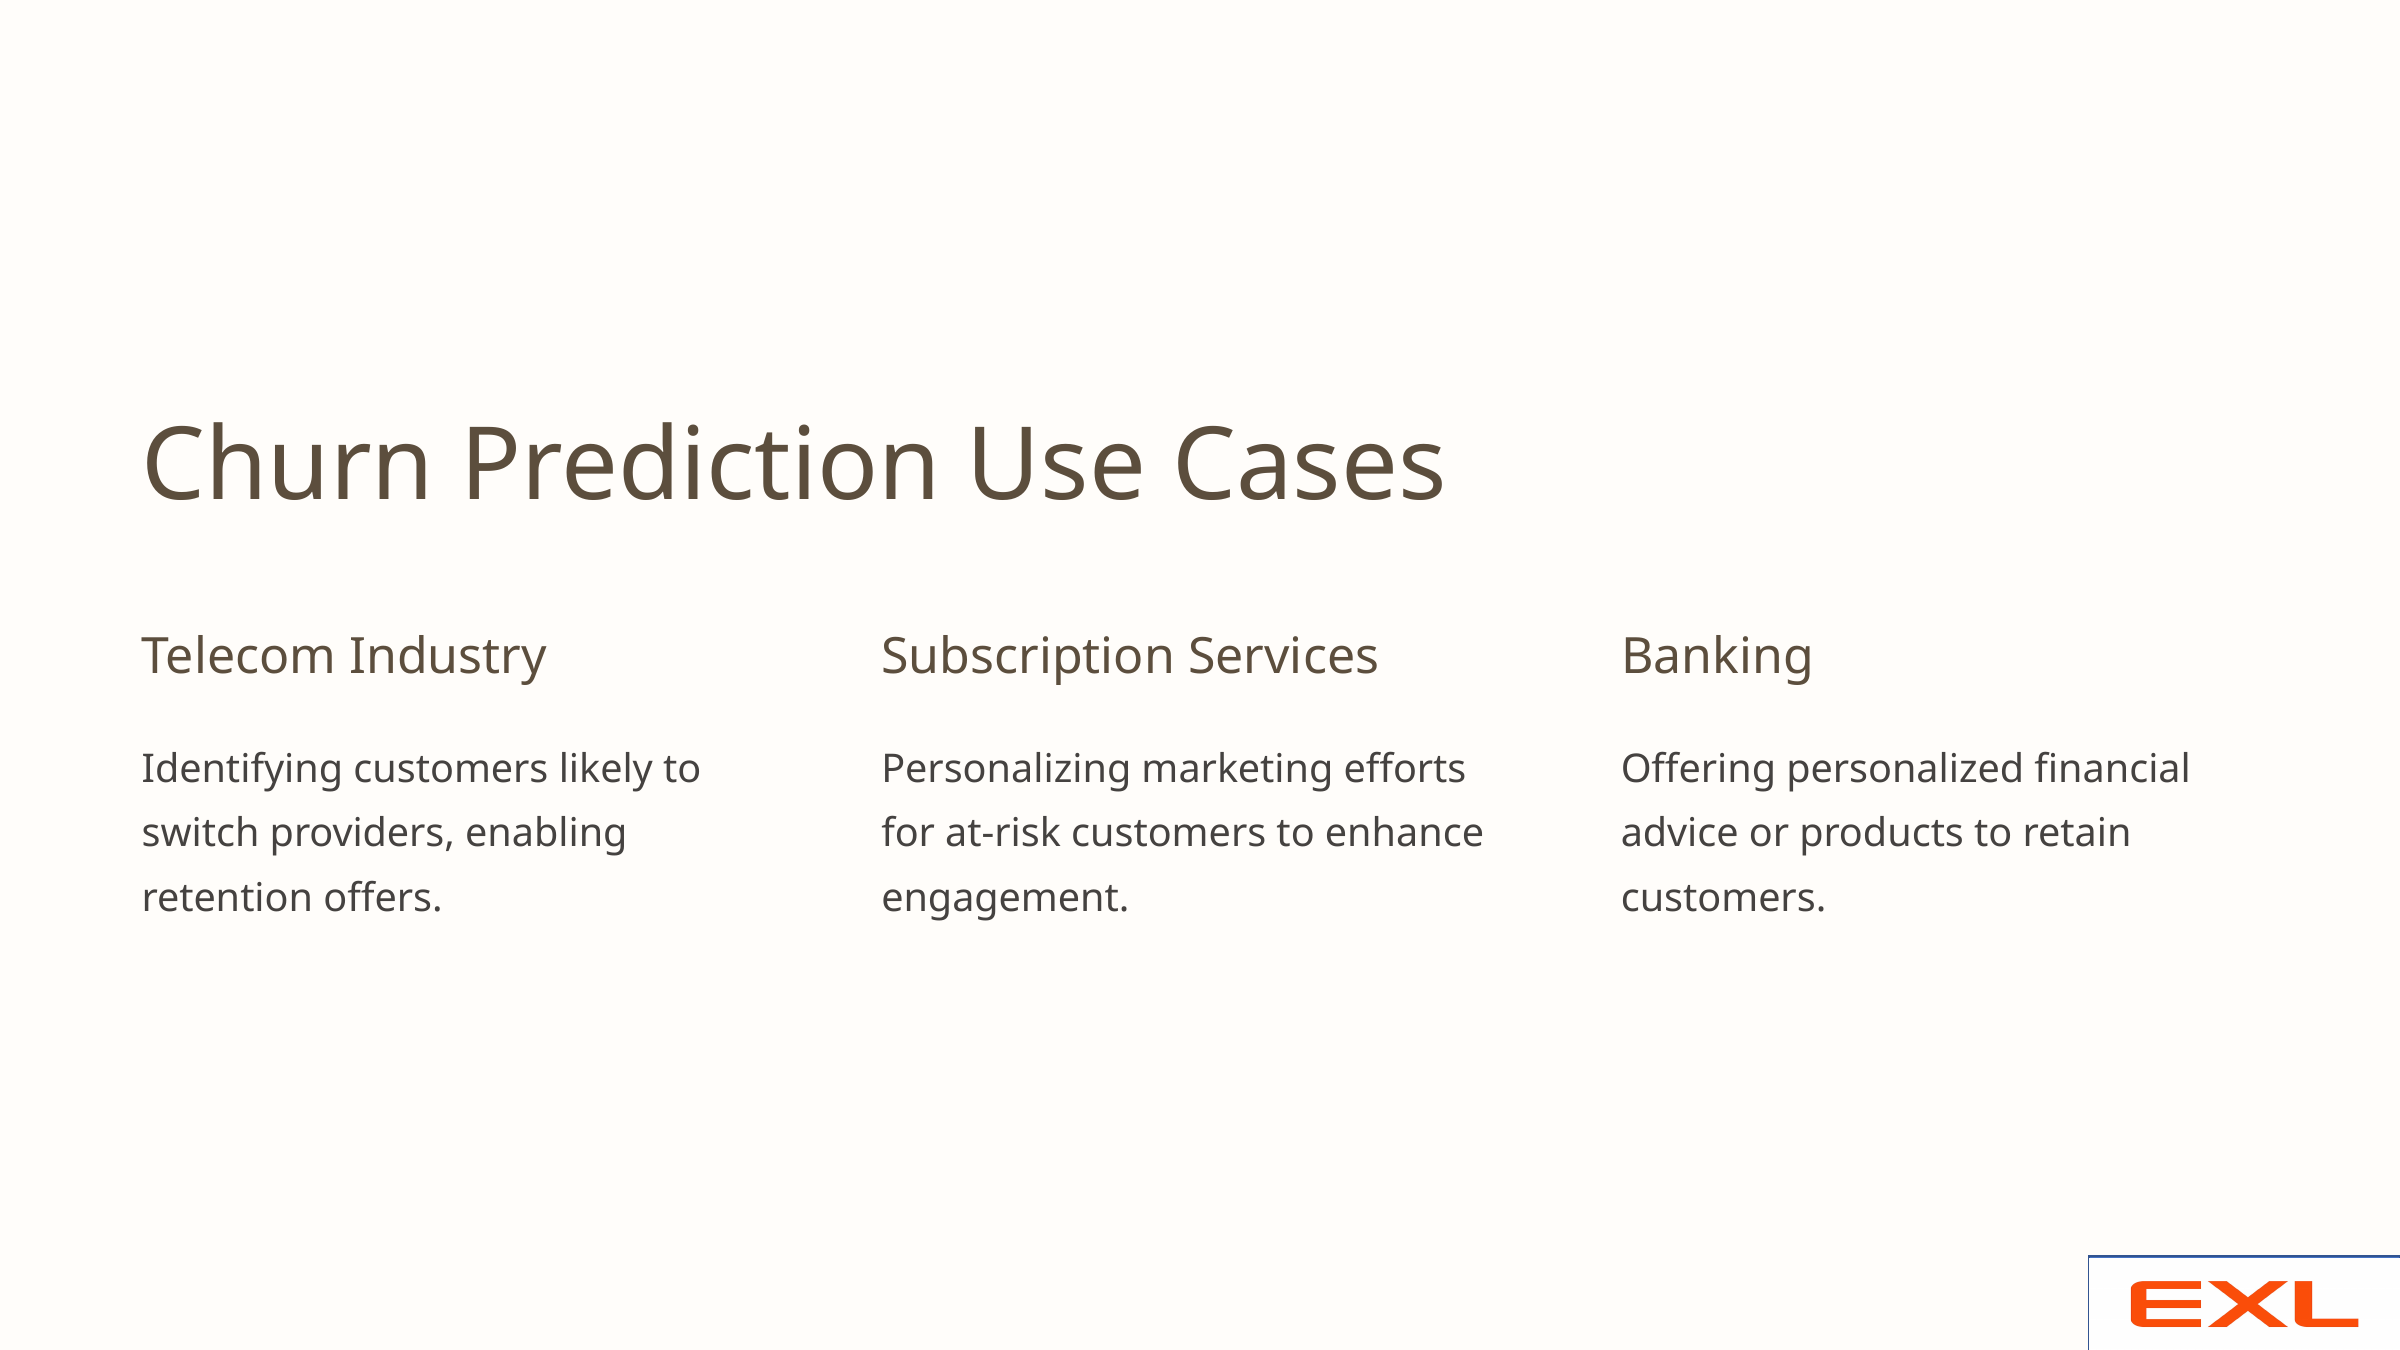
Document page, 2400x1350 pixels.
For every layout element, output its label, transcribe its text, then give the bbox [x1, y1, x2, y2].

picture [2089, 1258, 2400, 1350]
text_box [2088, 1255, 2400, 1350]
text_box Telecom Industry [141, 621, 648, 685]
text_box Banking [1620, 621, 2128, 685]
text_box Subscription Services [881, 621, 1439, 685]
text_box Personalizing marketing efforts for at-risk customers to enhance engagement. [881, 725, 1521, 920]
text_box Identifying customers likely to switch providers, enabling retention offers. [141, 725, 782, 920]
text_box Offering personalized financial advice or products to retain customers. [1620, 725, 2261, 920]
text_box Churn Prediction Use Cases [141, 393, 1582, 521]
